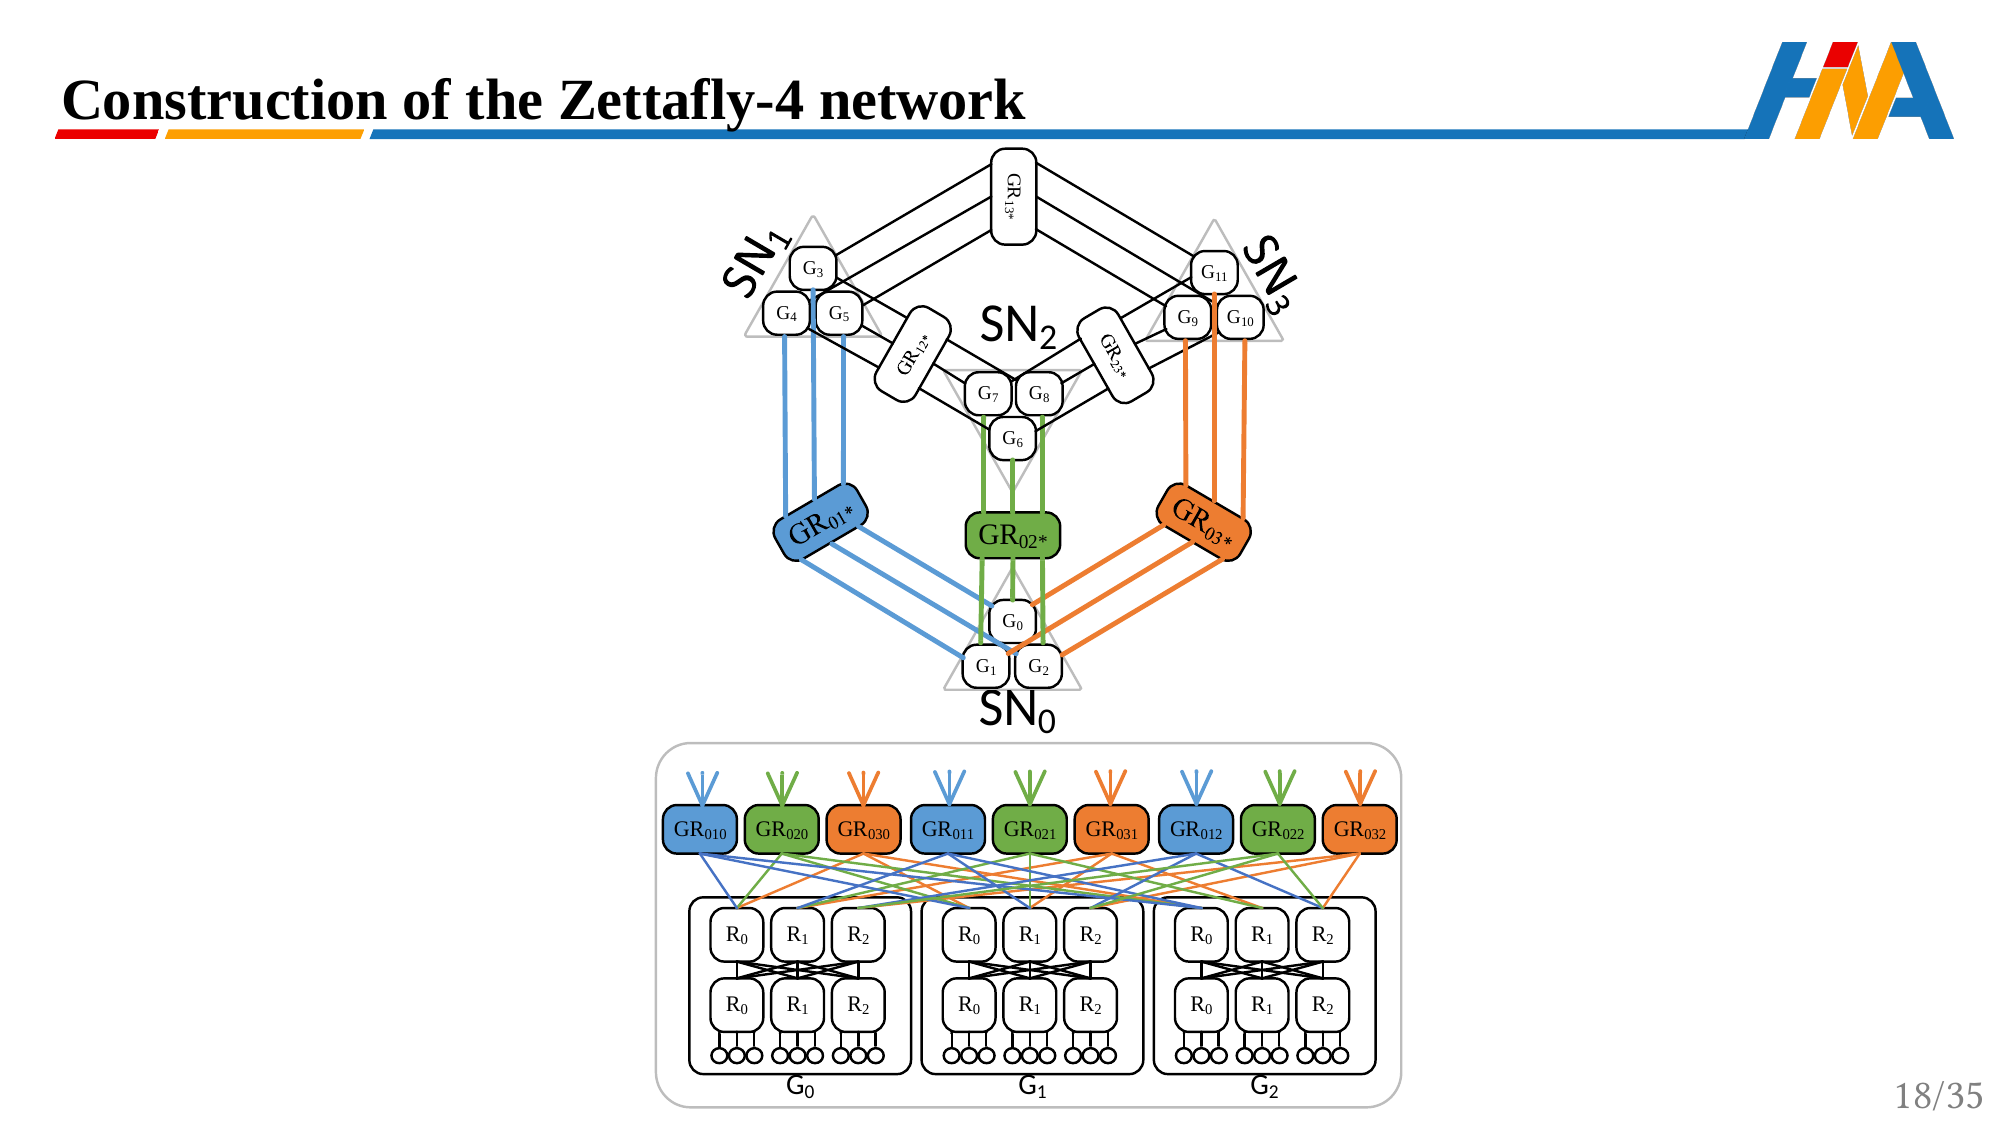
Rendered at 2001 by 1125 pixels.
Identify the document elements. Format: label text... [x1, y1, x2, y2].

picture [1744, 42, 1954, 139]
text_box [591, 142, 1419, 1120]
list Construction of the Zettafly-4 network [60, 0, 1748, 129]
